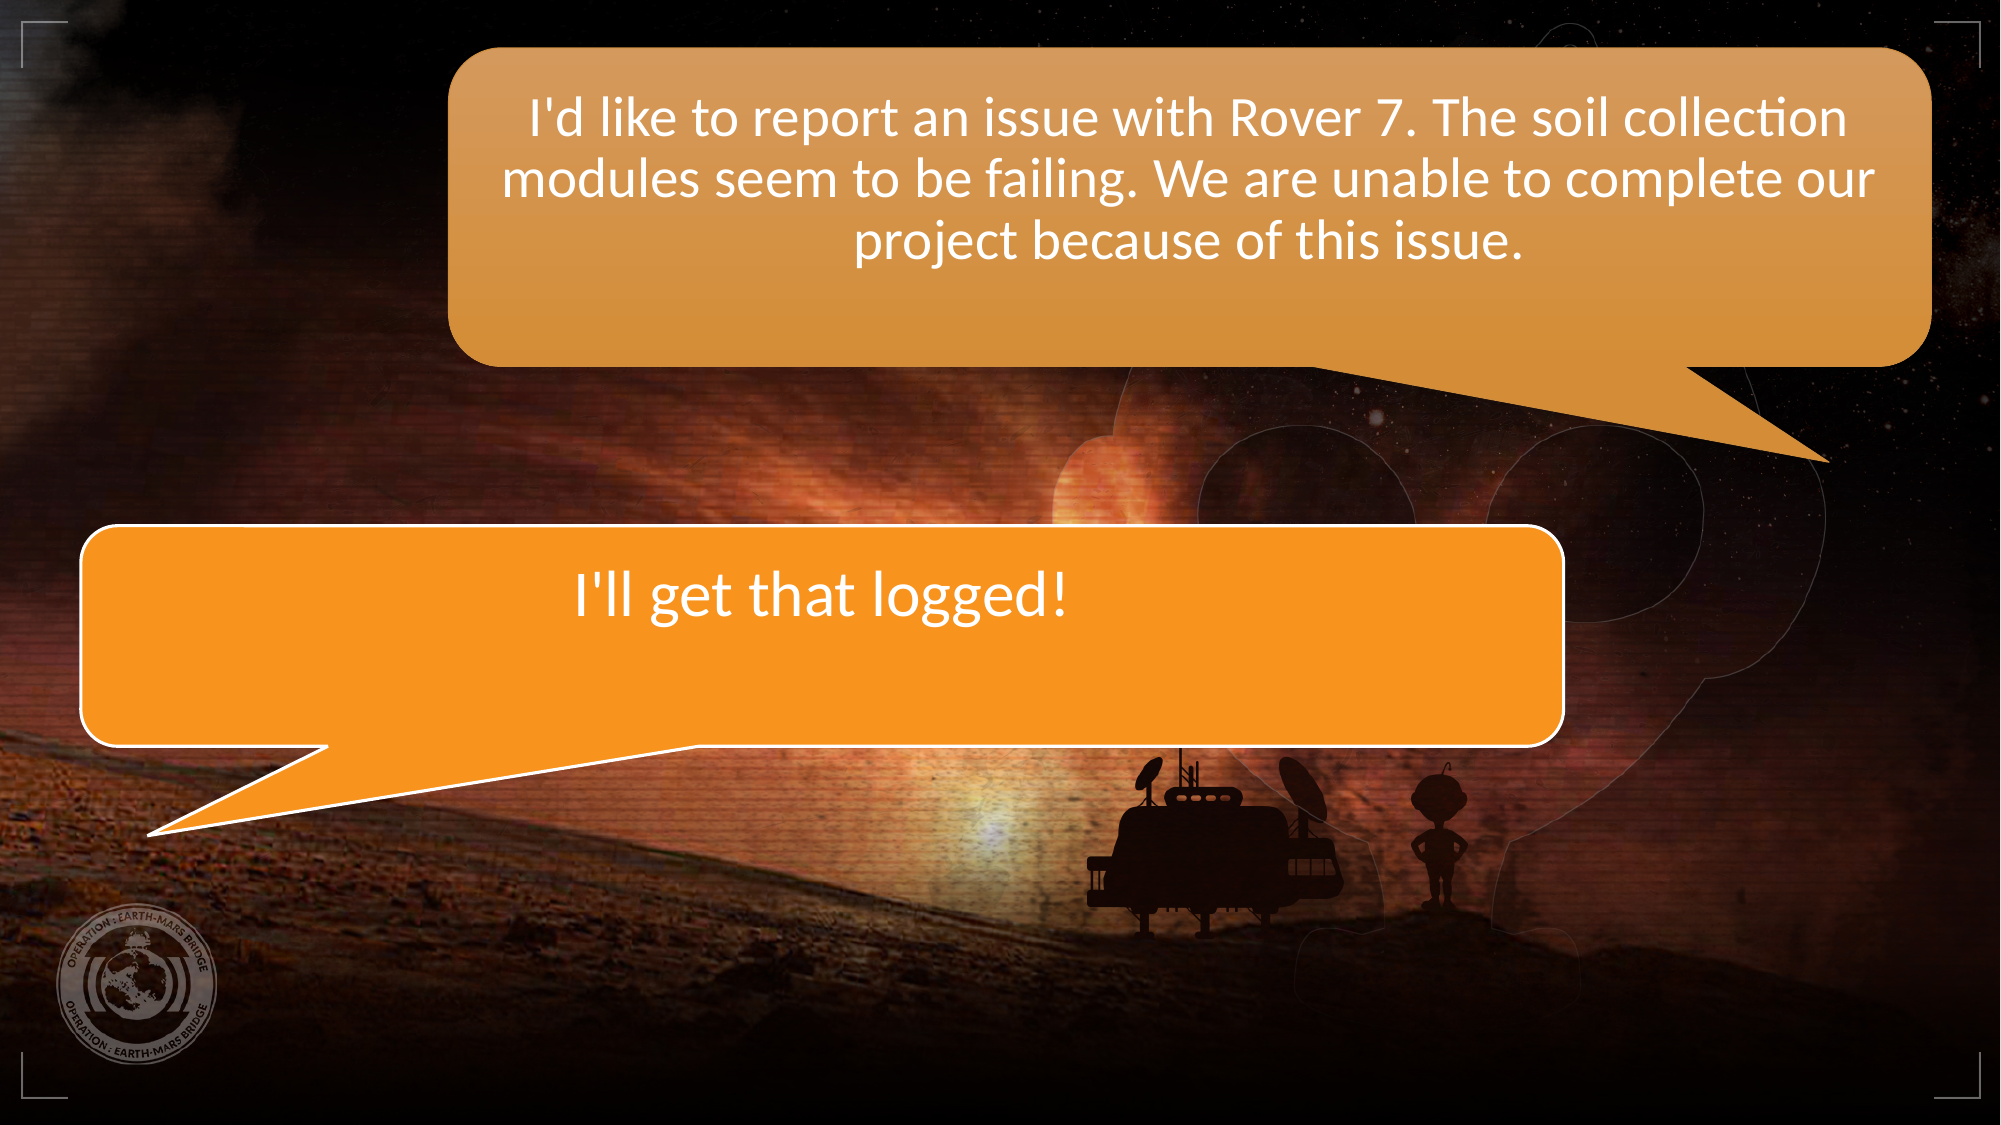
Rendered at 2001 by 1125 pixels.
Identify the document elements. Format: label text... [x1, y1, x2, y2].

picture [0, 0, 2001, 1125]
text_box I'll get that logged! [79, 524, 1566, 838]
text_box I'd like to report an issue with Rover 7. The soil collection modules seem to be failing. We are unable to complete our project because of this issue. [447, 47, 1932, 463]
